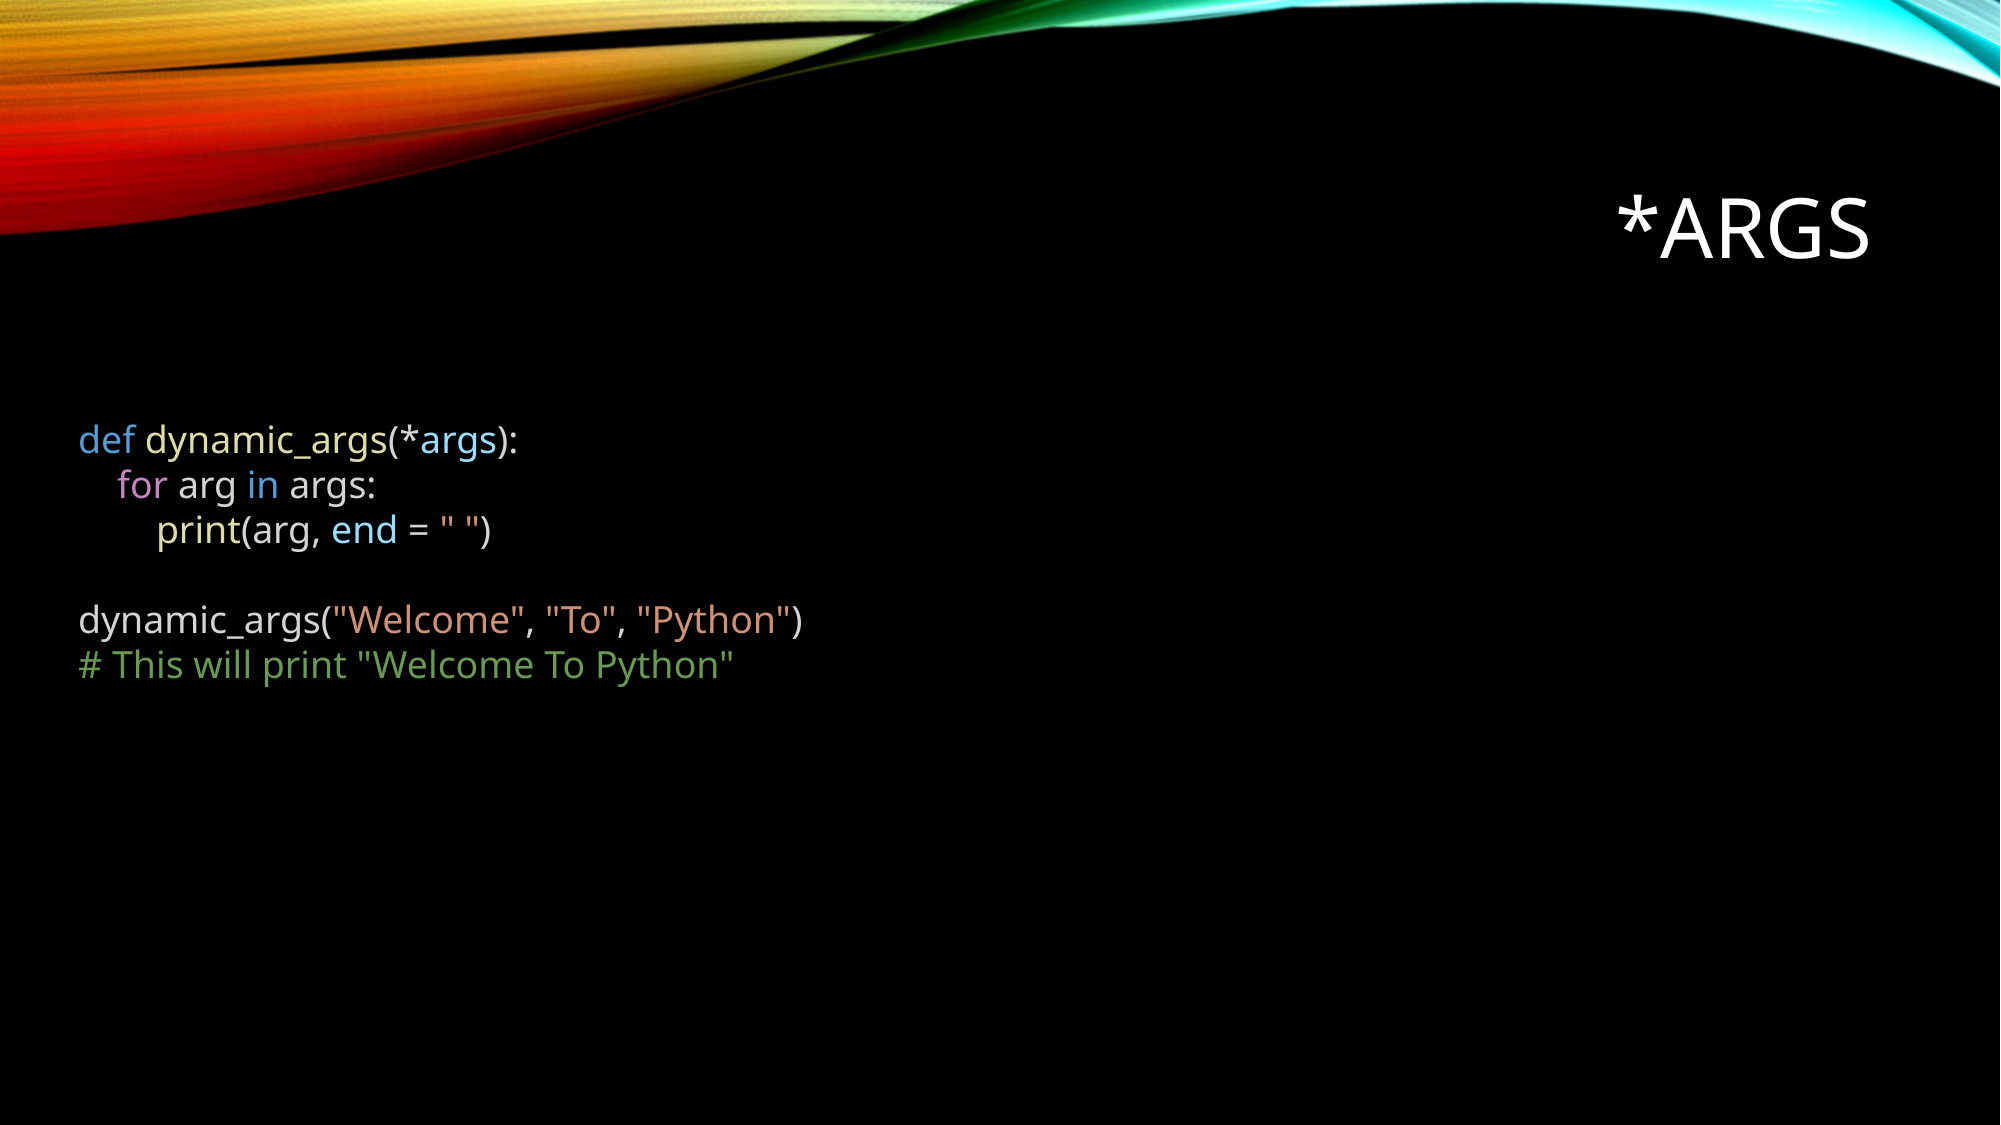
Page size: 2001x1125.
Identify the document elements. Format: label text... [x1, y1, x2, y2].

picture [0, 0, 2000, 237]
text_box def dynamic_args(*args): for arg in args: print(arg, end = " ") dynamic_args("Welcome", "To", "Python") # This will print "Welcome To Python" [63, 408, 1064, 784]
text_box *args [474, 125, 1888, 338]
